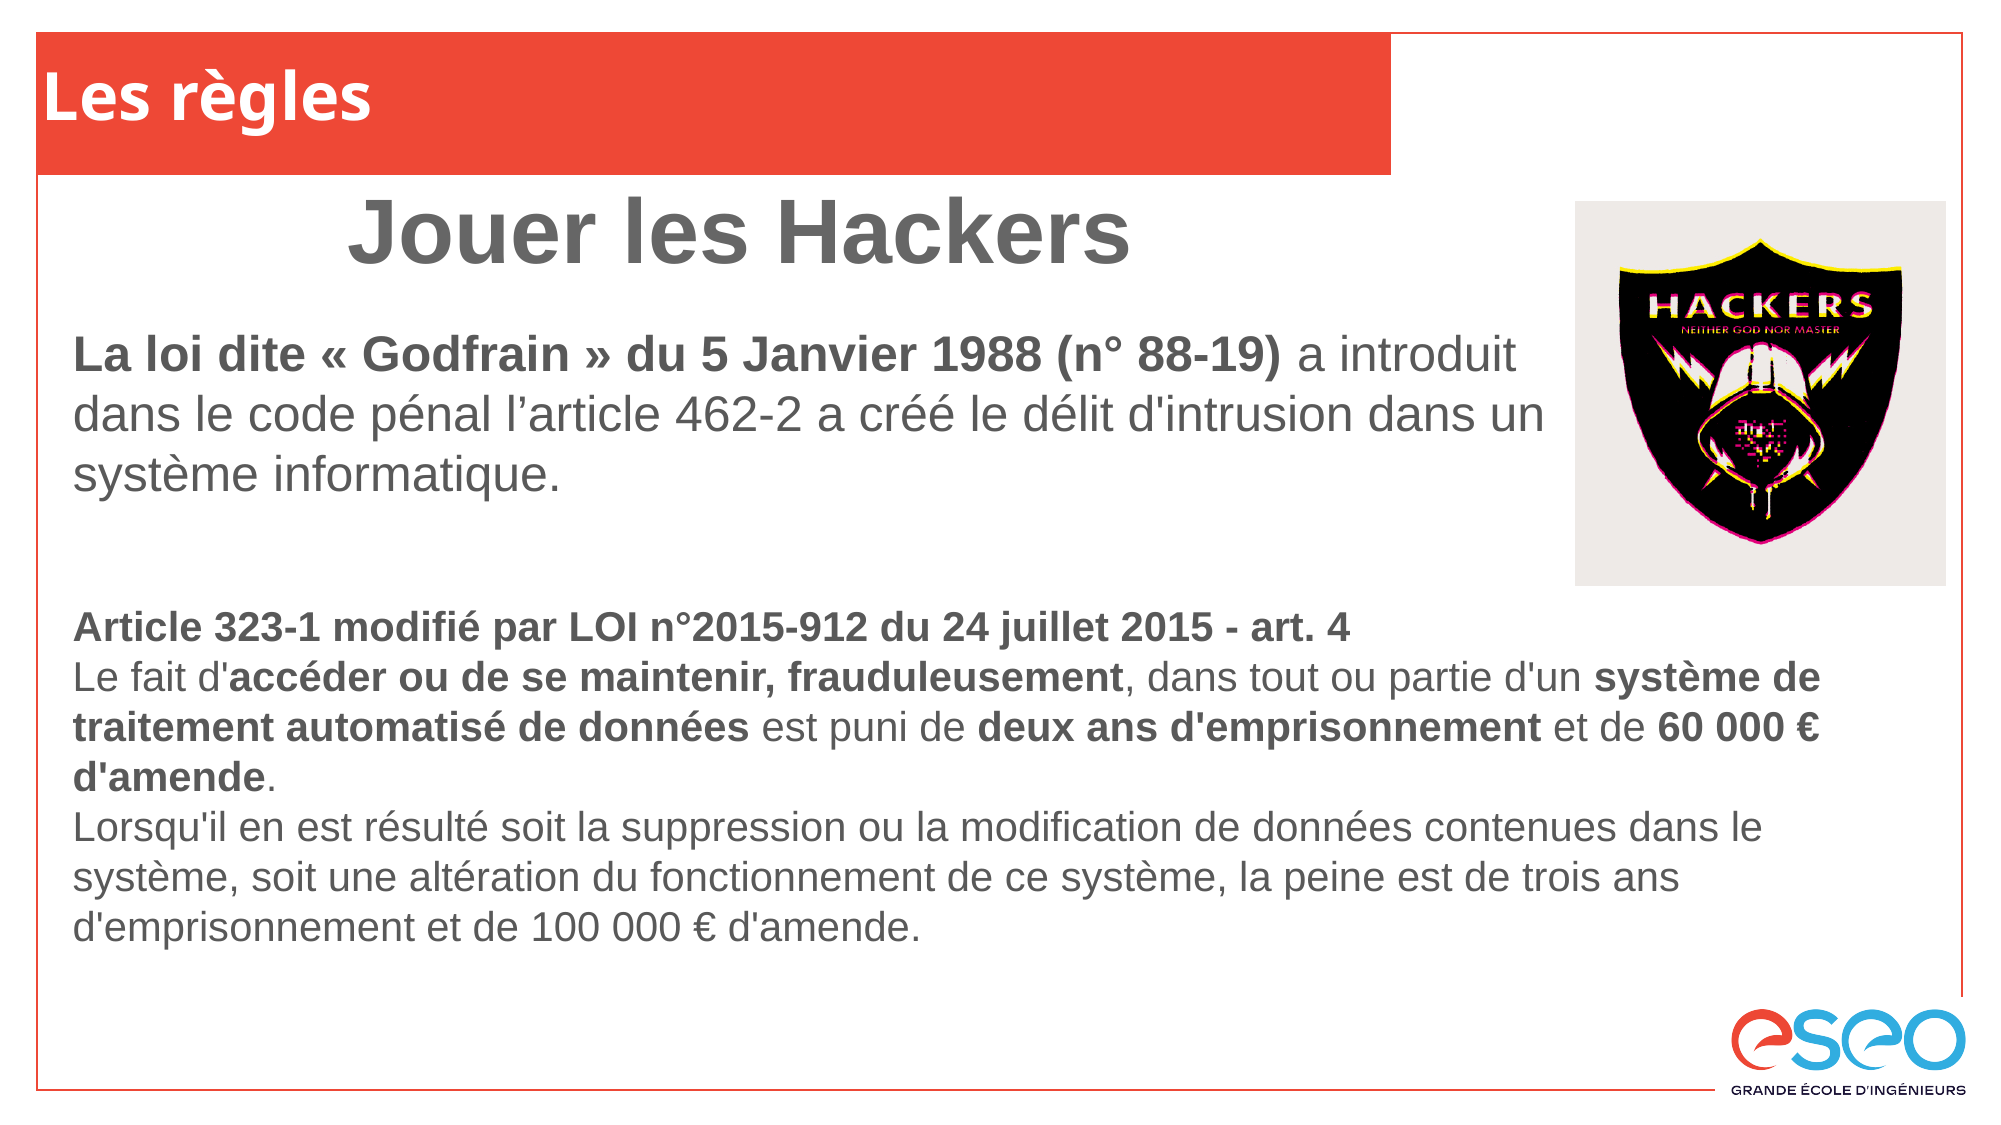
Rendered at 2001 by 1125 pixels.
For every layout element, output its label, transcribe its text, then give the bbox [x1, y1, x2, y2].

text_box Jouer les Hackers [333, 164, 1914, 290]
text_box Les règles [41, 54, 1447, 134]
picture [1670, 948, 2001, 1125]
text_box La loi dite « Godfrain » du 5 Janvier 1988 (n° 88-19) a introduit dans le code pénal l’article 462-2 a créé le délit d'intrusion dans un système informatique. [58, 313, 1574, 509]
text_box Article 323-1 modifié par LOI n°2015-912 du 24 juillet 2015 - art. 4 Le fait d'accéder ou de se maintenir, frauduleusement, dans tout ou partie d'un système de traitement automatisé de données est puni de deux ans d'emprisonnement et de 60 000 € d'amende. Lorsqu'il en est résulté soit la suppression ou la modification de données contenues dans le système, soit une altération du fonctionnement de ce système, la peine est de trois ans d'emprisonnement et de 100 000 € d'amende. [57, 591, 1946, 957]
picture [1574, 201, 1946, 587]
